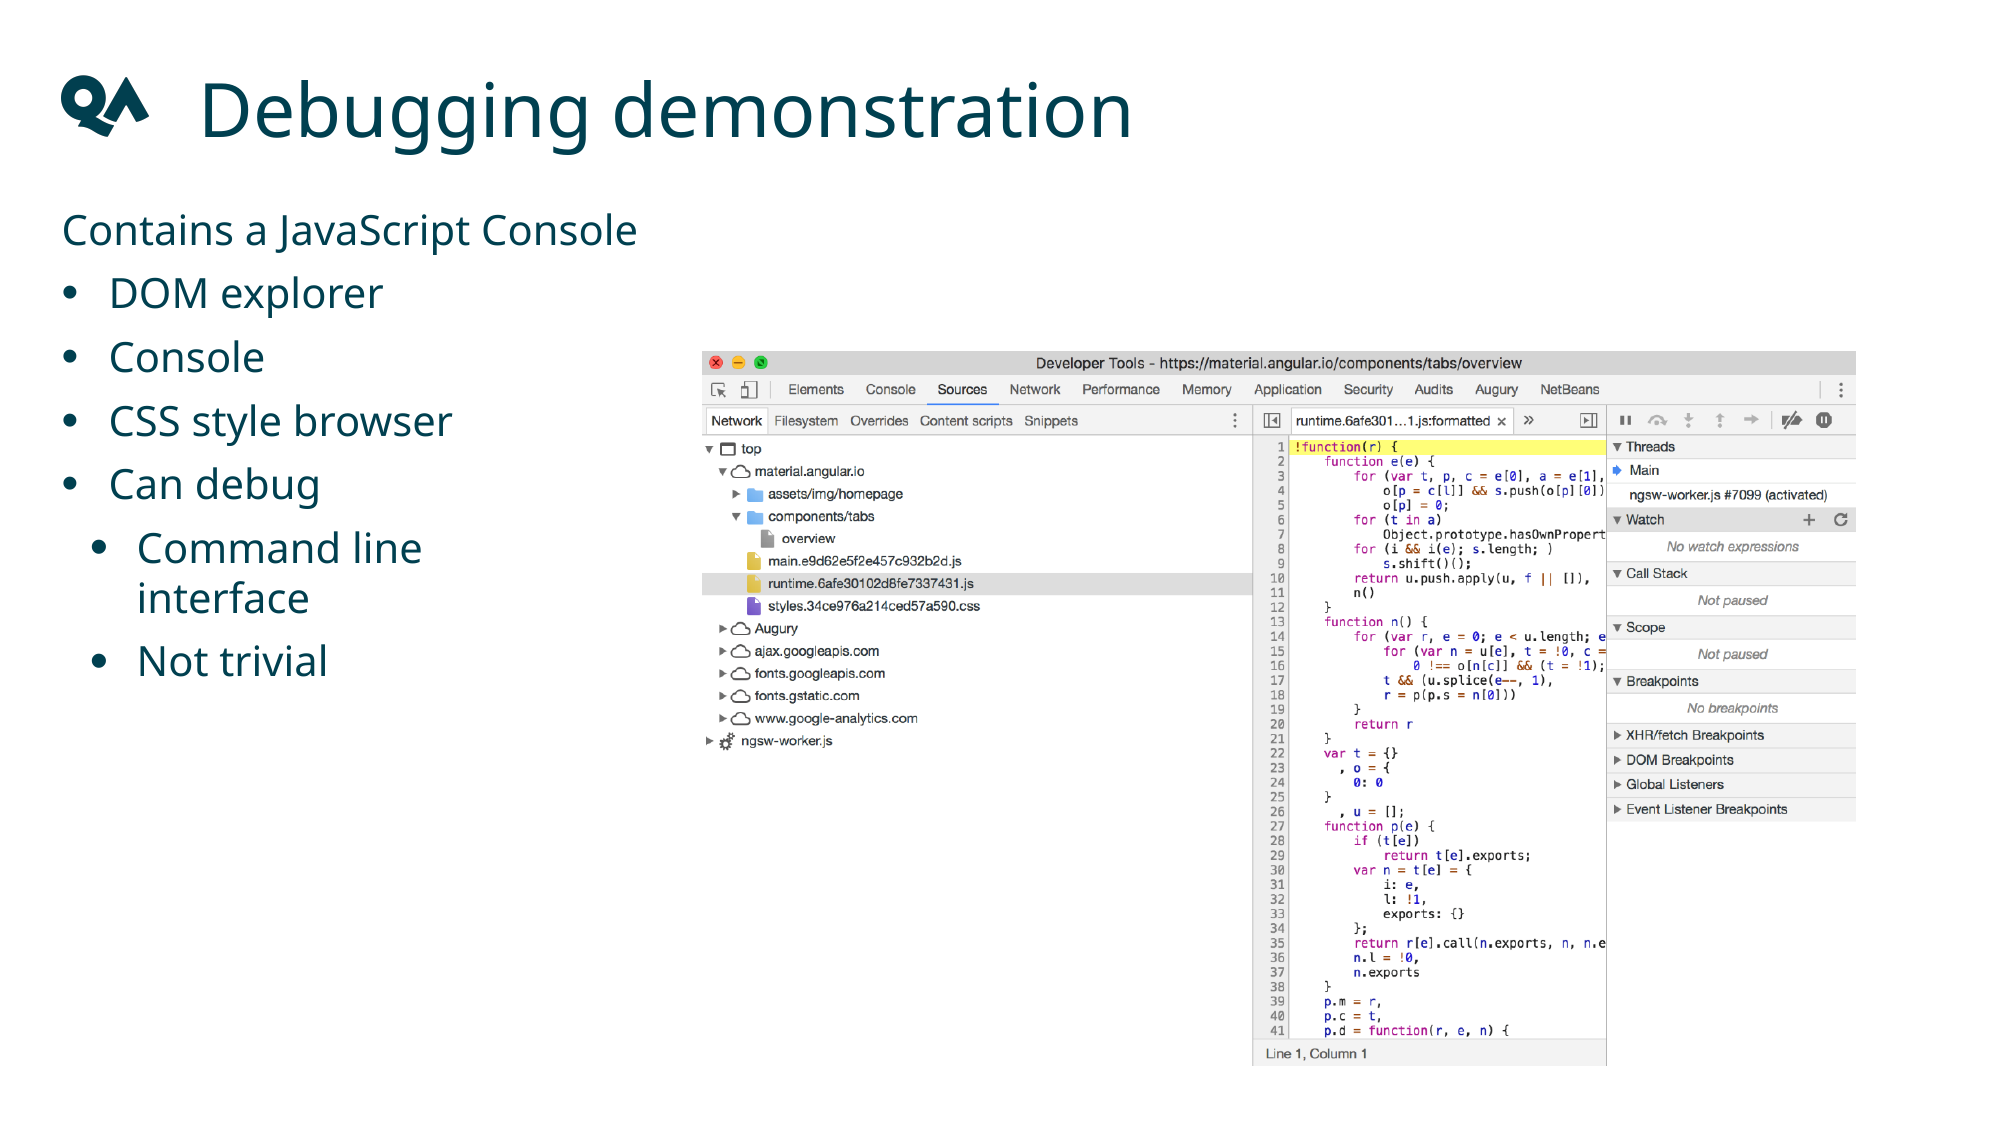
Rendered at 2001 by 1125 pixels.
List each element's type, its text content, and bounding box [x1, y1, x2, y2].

list Contains a JavaScript Console DOM explorer Console CSS style browser Can debug Command line interface Not trivial [61, 203, 1937, 1063]
list Debugging demonstration [198, 62, 1937, 148]
picture [44, 61, 166, 148]
picture [702, 351, 1856, 1066]
